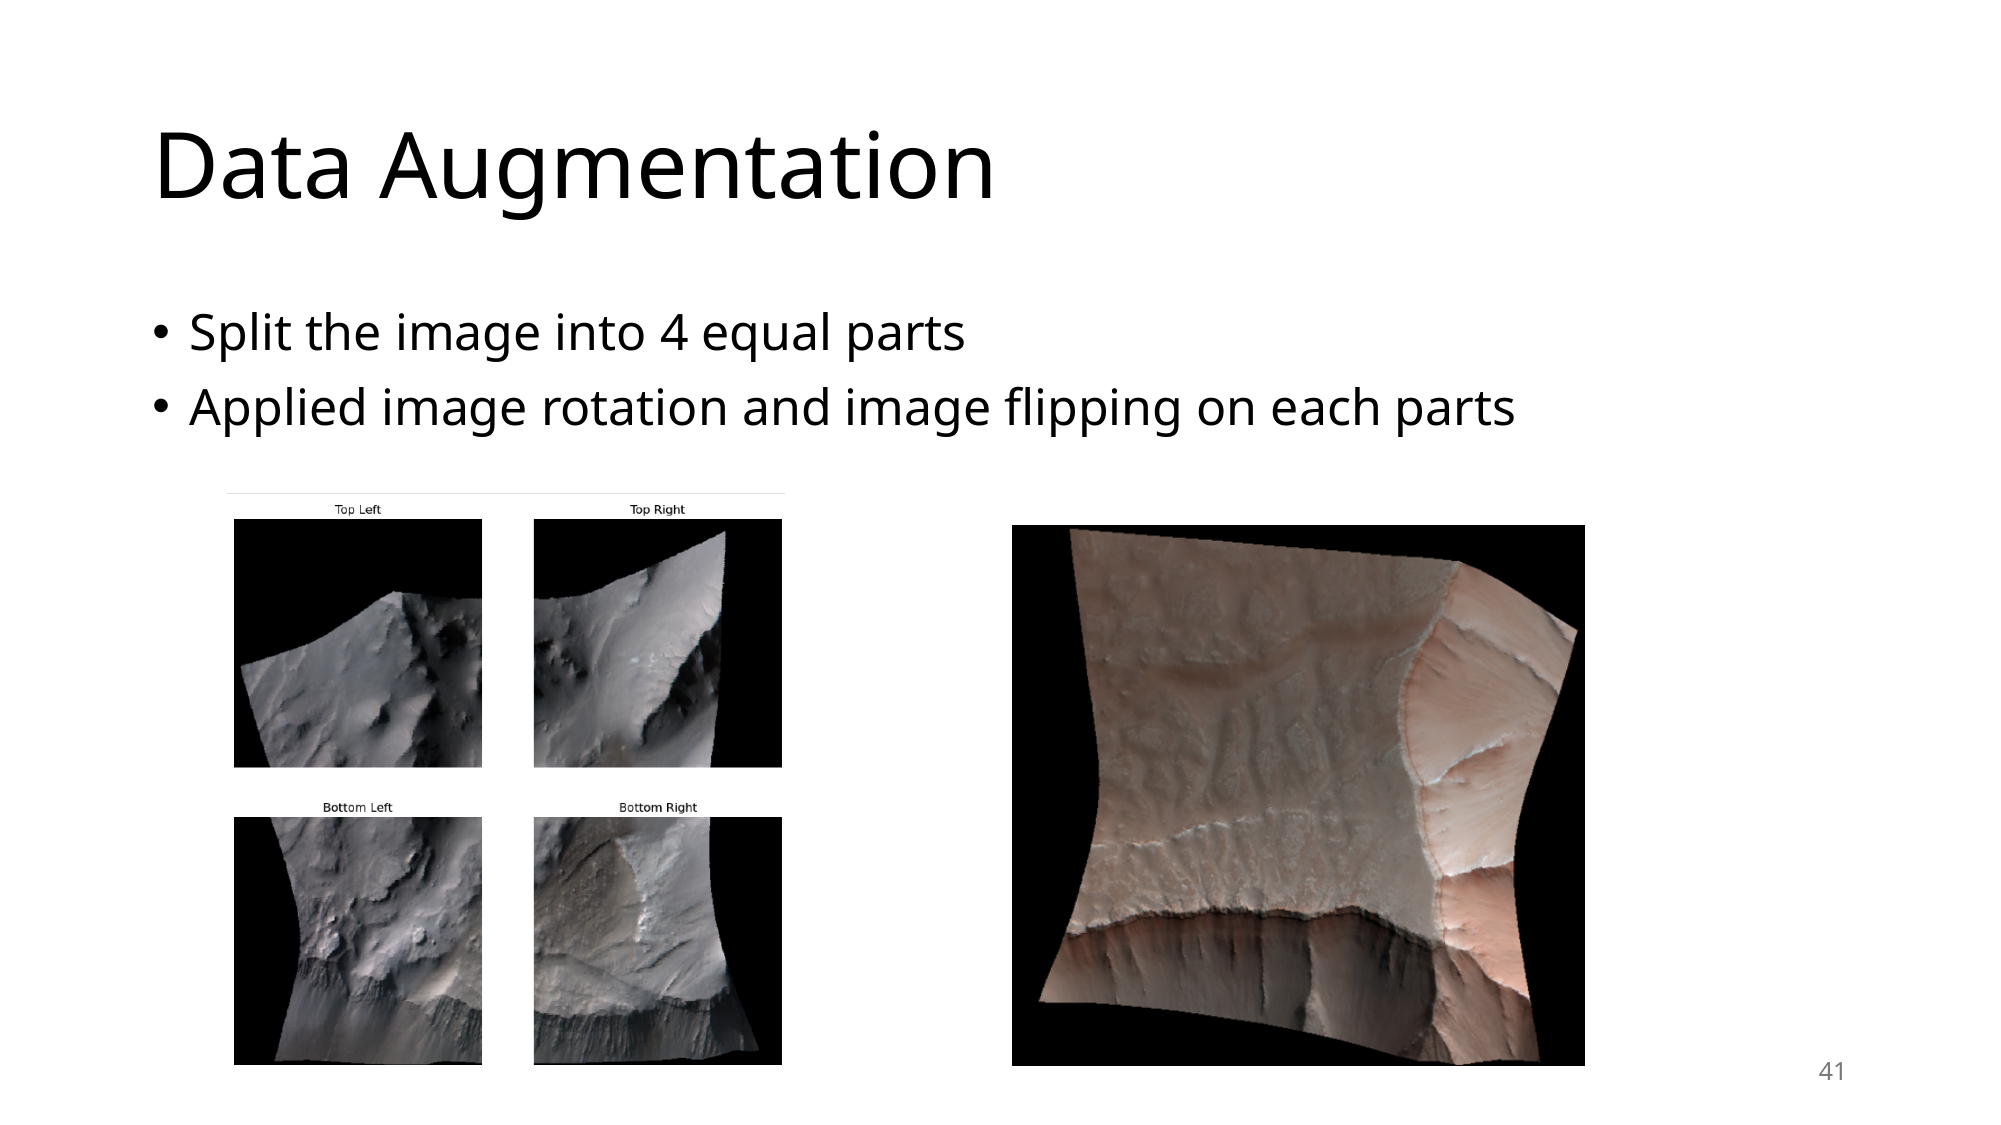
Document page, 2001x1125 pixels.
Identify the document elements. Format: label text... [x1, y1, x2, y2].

picture [226, 493, 785, 1066]
title Data Augmentation [137, 59, 1863, 278]
list Split the image into 4 equal parts Applied image rotation and image flipping on each parts [137, 299, 1863, 1014]
picture [1012, 525, 1585, 1067]
slide_number 41 [1412, 1042, 1863, 1103]
